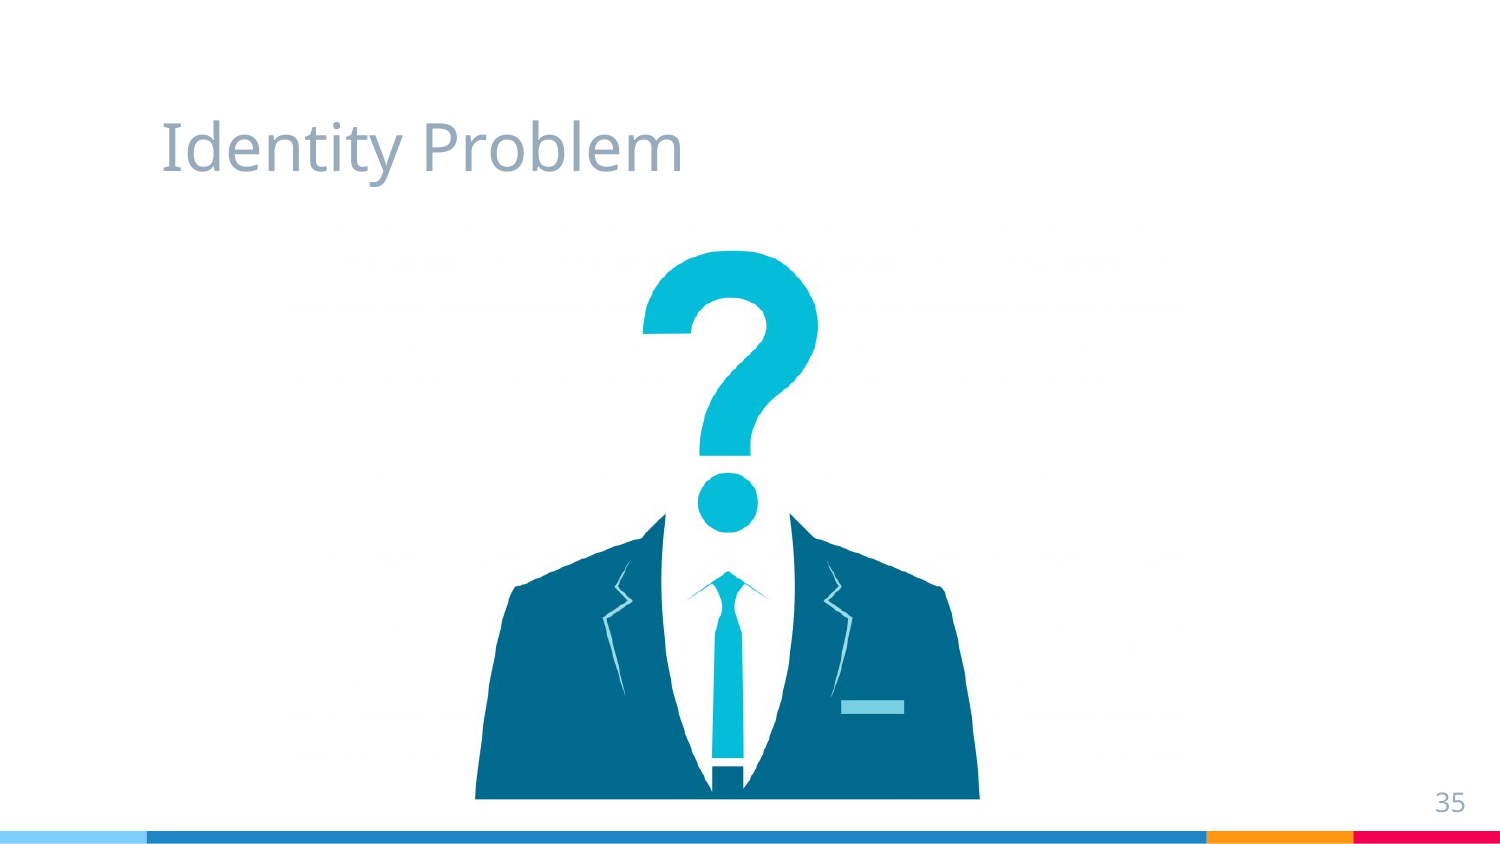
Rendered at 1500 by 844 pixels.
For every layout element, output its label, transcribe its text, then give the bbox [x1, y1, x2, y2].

title Identity Problem [146, 58, 1207, 200]
picture [292, 199, 1181, 827]
slide_number 35 [1391, 770, 1482, 822]
